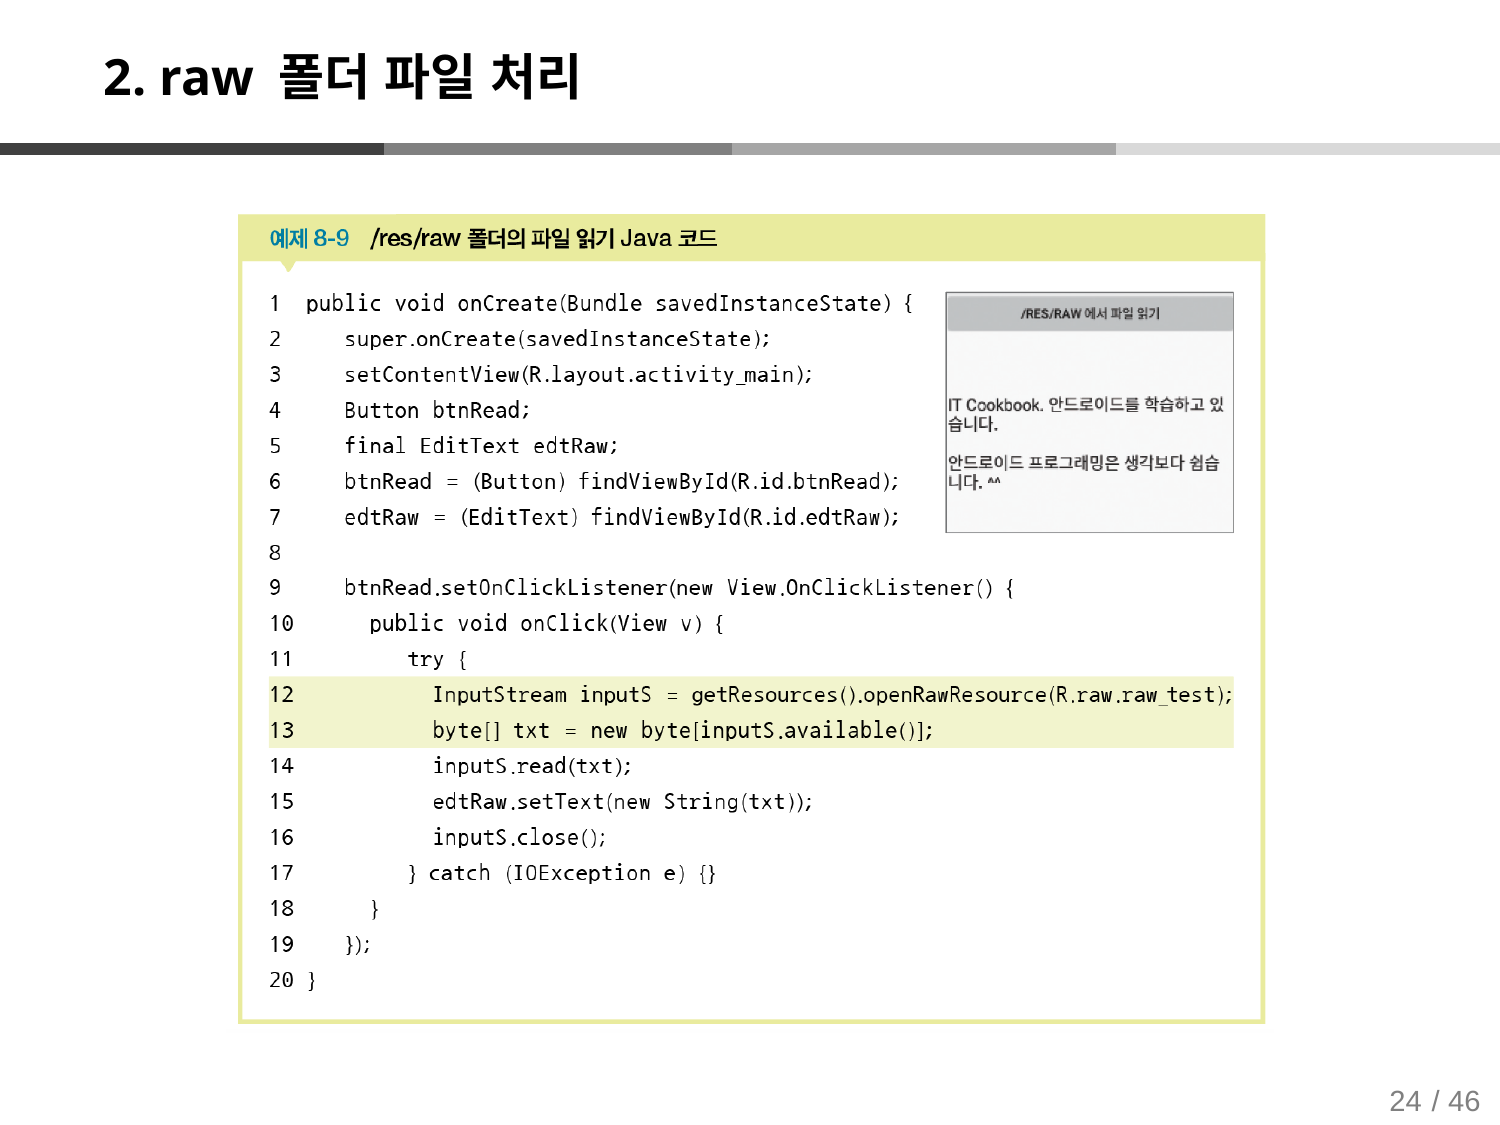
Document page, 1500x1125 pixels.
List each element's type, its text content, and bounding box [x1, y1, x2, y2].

picture [226, 205, 1274, 1034]
title 2. raw 폴더 파일 처리 [88, 30, 1211, 121]
